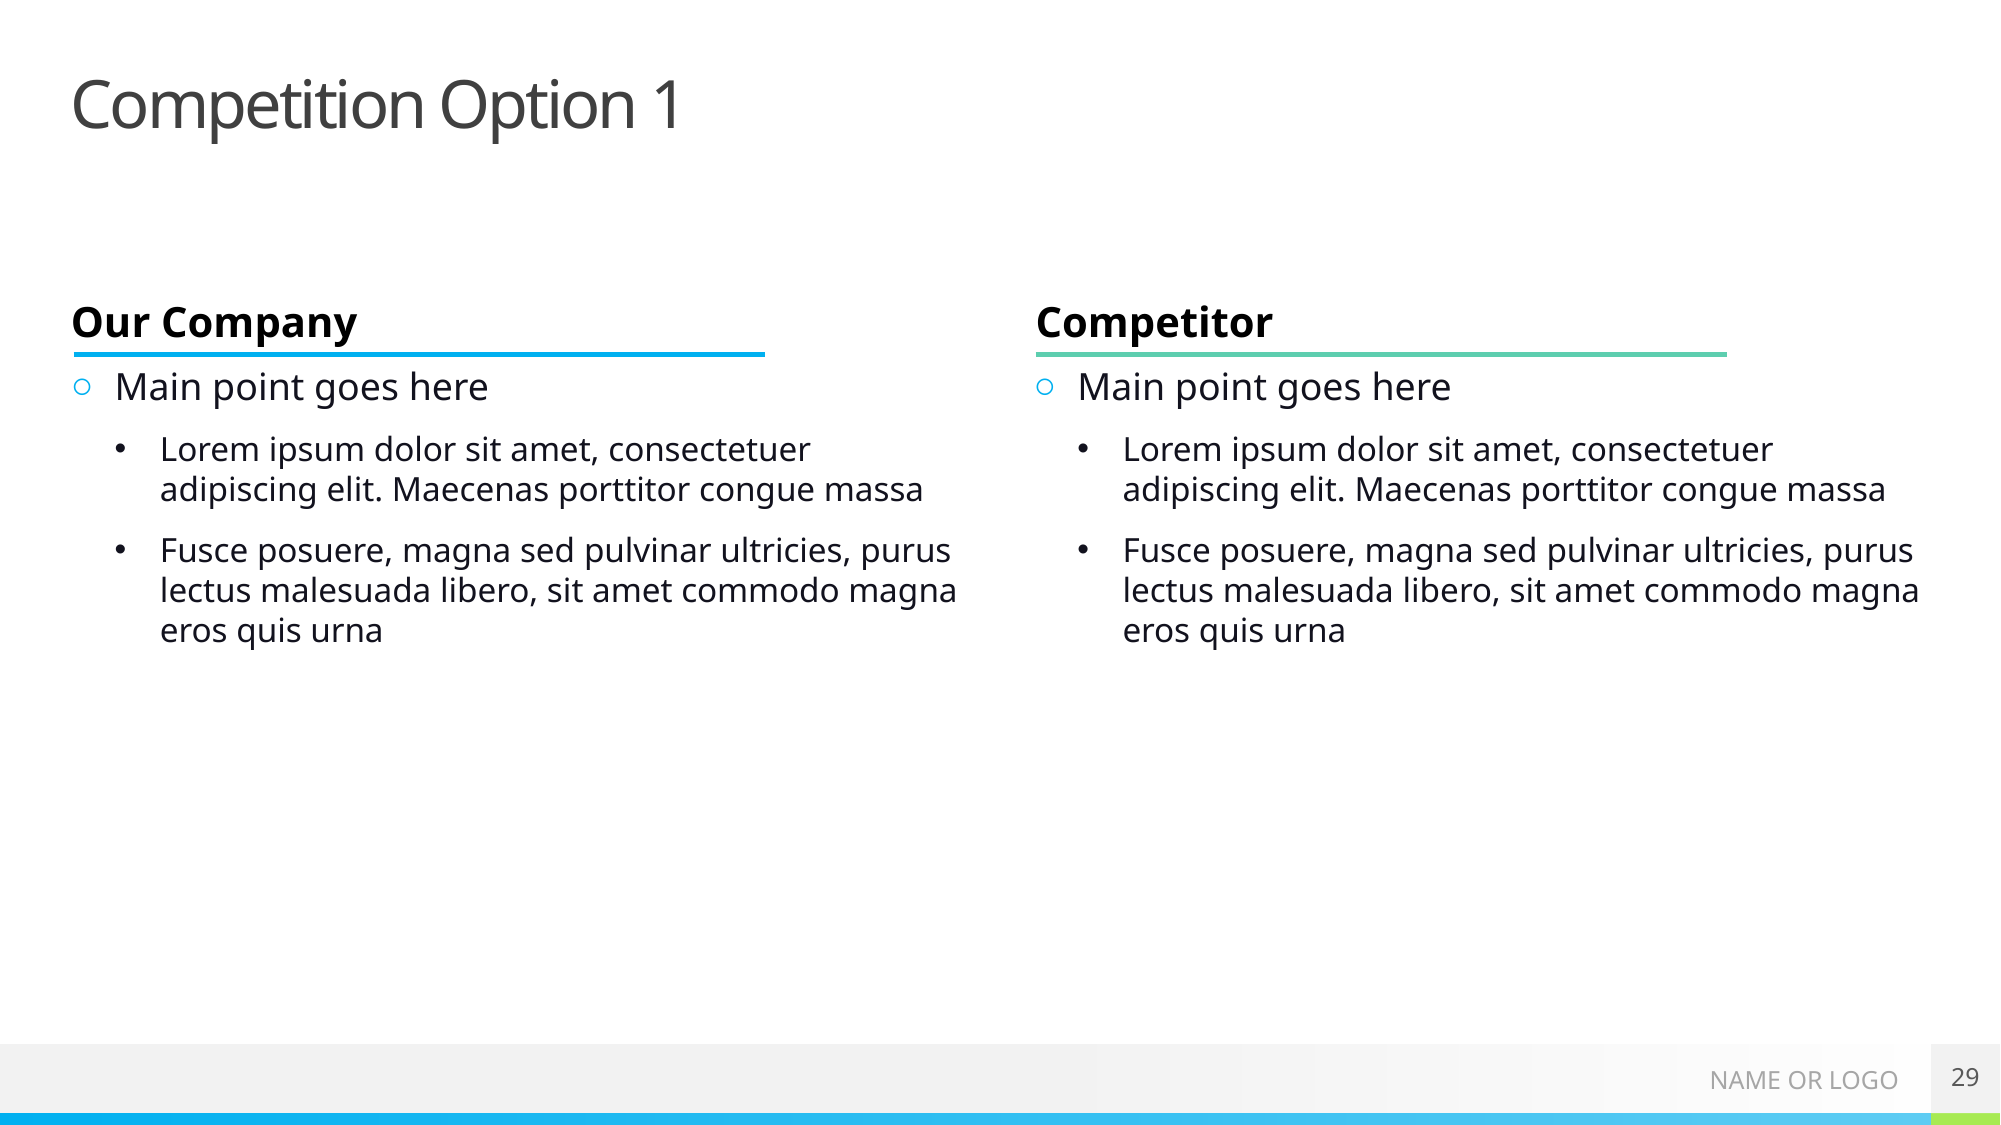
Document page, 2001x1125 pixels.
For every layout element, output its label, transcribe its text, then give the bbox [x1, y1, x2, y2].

slide_number 29 [1931, 1044, 2000, 1114]
list Our Company [70, 271, 969, 346]
list Main point goes here Lorem ipsum dolor sit amet, consectetuer adipiscing elit. Maecenas porttitor congue massa Fusce posuere, magna sed pulvinar ultricies, purus lectus malesuada libero, sit amet commodo magna eros quis urna [70, 362, 969, 998]
title Competition Option 1 [70, 70, 1932, 142]
list Main point goes here Lorem ipsum dolor sit amet, consectetuer adipiscing elit. Maecenas porttitor congue massa Fusce posuere, magna sed pulvinar ultricies, purus lectus malesuada libero, sit amet commodo magna eros quis urna [1033, 362, 1932, 998]
list Competitor [1035, 271, 1932, 346]
